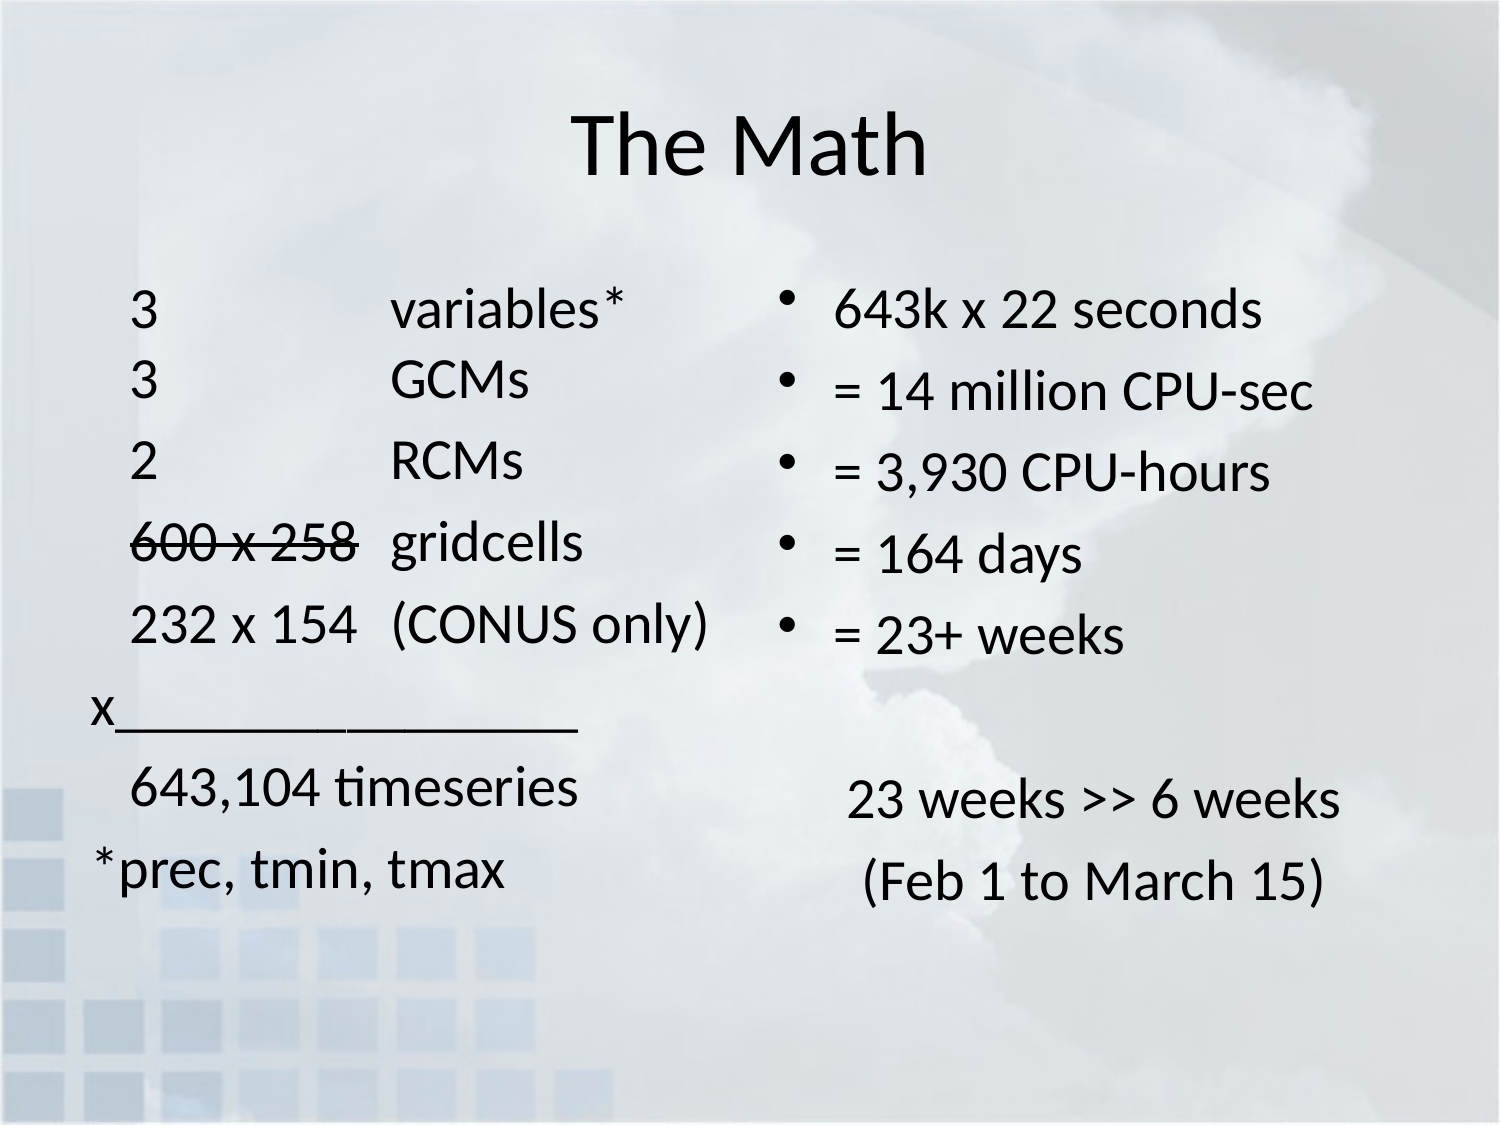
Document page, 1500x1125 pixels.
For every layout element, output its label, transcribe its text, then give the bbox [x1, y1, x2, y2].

title The Math [74, 44, 1426, 233]
picture [0, 0, 1500, 1125]
list 3 variables* 3 GCMs 2 RCMs 600 x 258 gridcells 232 x 154 (CONUS only) x________________ 643,104 timeseries *prec, tmin, tmax [74, 262, 738, 1006]
list 643k x 22 seconds = 14 million CPU-sec = 3,930 CPU-hours = 164 days = 23+ weeks 23 weeks >> 6 weeks (Feb 1 to March 15) [762, 262, 1426, 1006]
